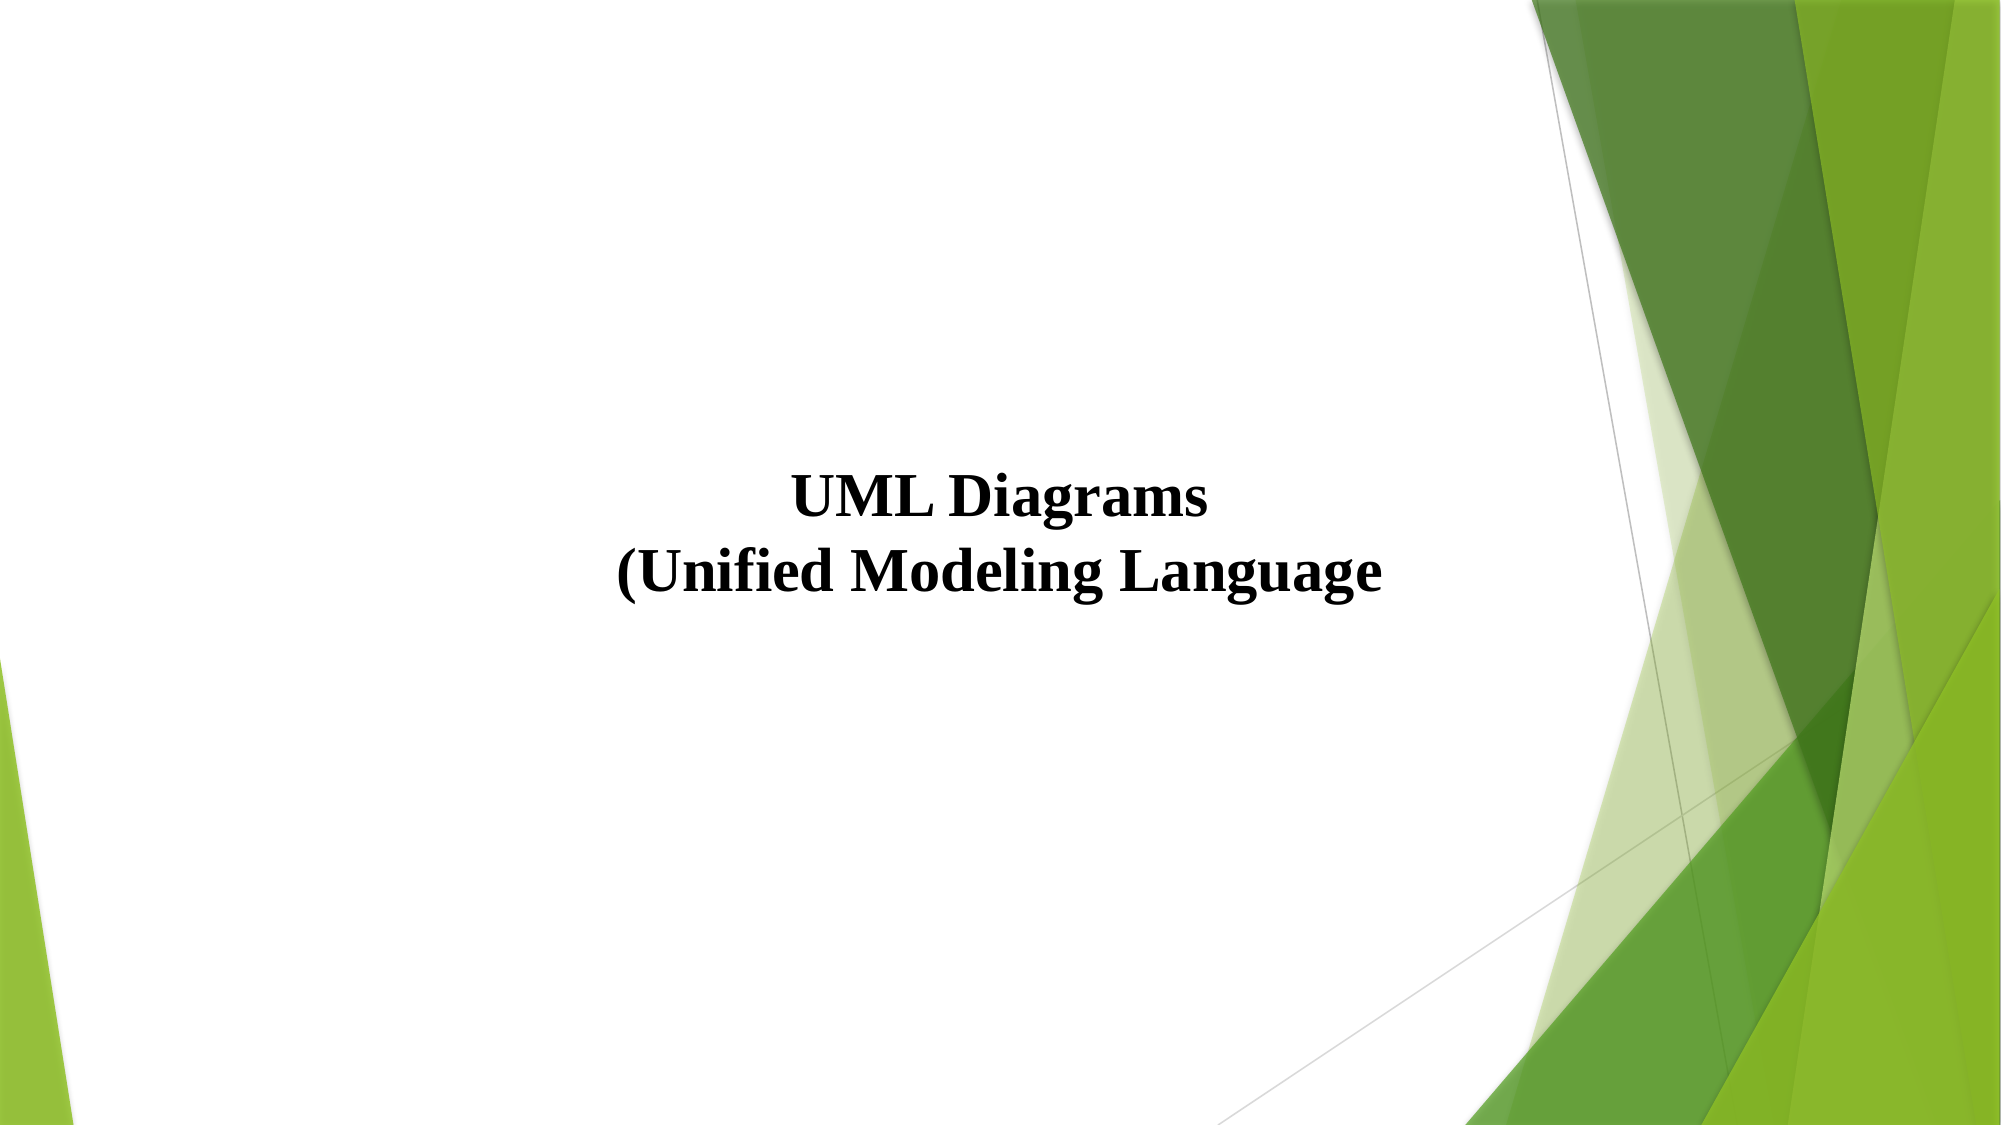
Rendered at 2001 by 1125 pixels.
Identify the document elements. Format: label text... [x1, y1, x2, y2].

text_box UML Diagrams (Unified Modeling Language [495, 446, 1505, 612]
